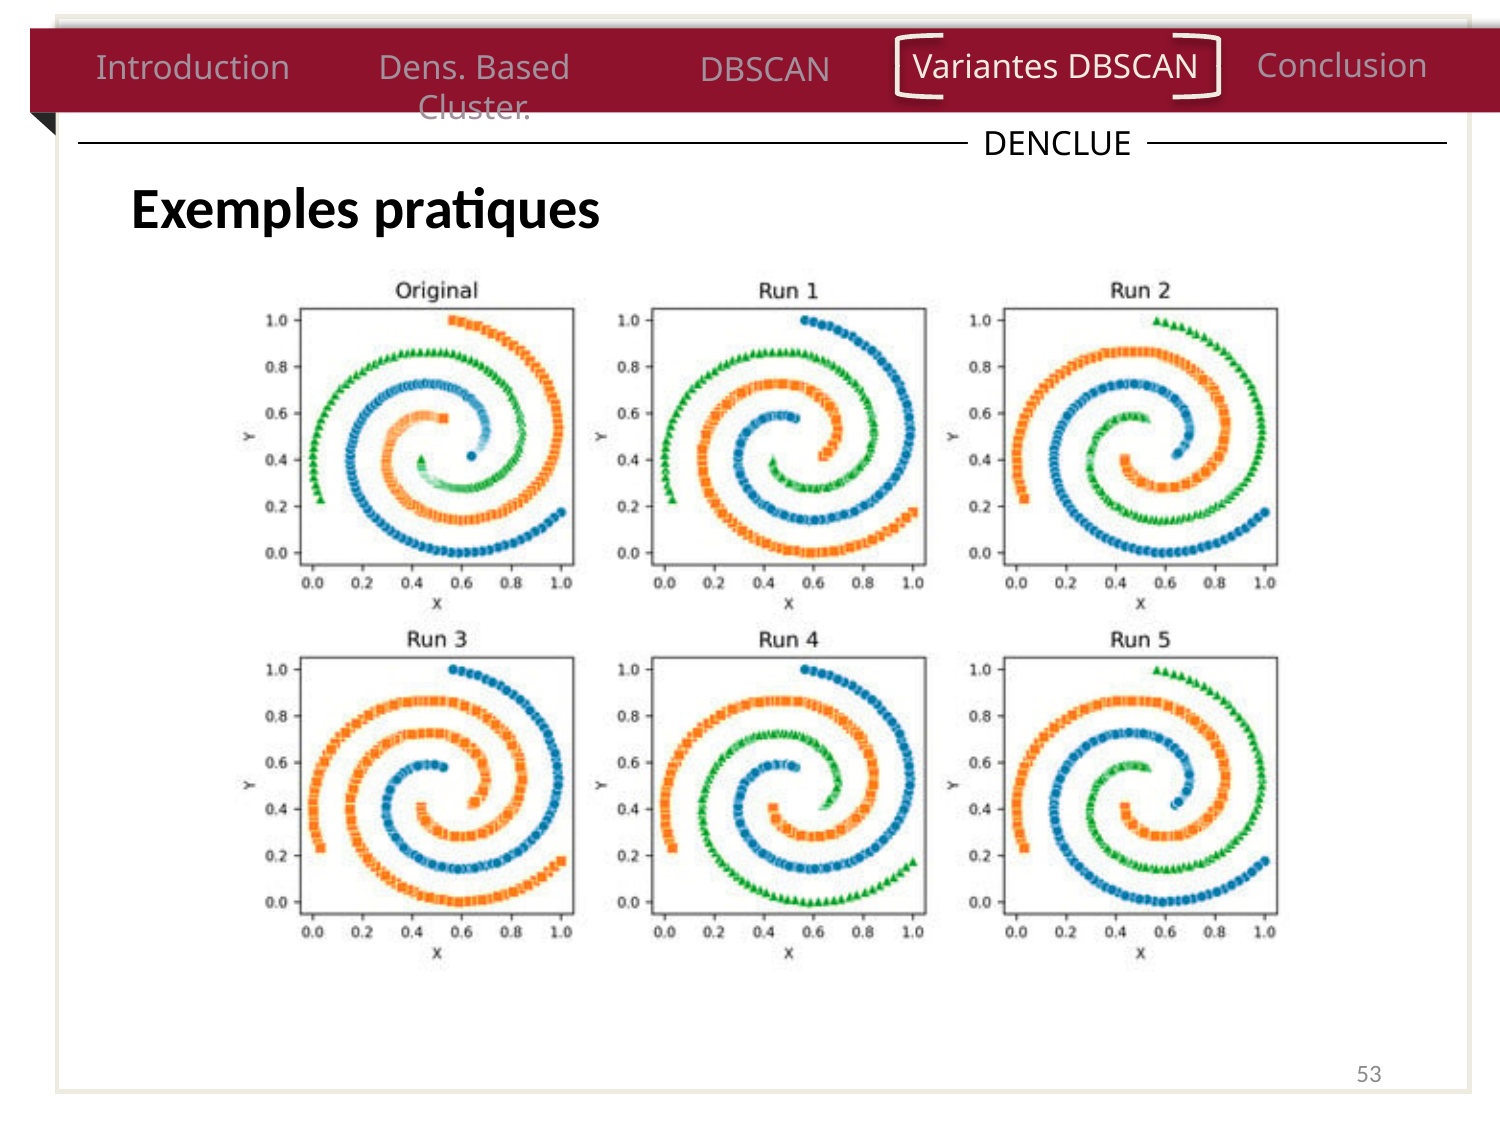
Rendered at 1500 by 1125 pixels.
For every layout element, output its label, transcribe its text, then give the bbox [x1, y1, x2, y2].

text_box [27, 111, 57, 138]
text_box Introduction [77, 38, 310, 94]
text_box Dens. Based Cluster. [313, 38, 636, 115]
text_box Variantes DBSCAN [945, 38, 1169, 93]
slide_number 53 [1059, 1042, 1397, 1103]
text_box Exemples pratiques [116, 171, 1384, 248]
text_box [1172, 34, 1220, 98]
text_box [896, 34, 944, 98]
text_box [56, 115, 1471, 1092]
text_box [56, 15, 1471, 19]
text_box [29, 27, 1500, 113]
text_box Conclusion [1230, 37, 1455, 92]
picture [235, 268, 1290, 972]
text_box DBSCAN [653, 40, 878, 96]
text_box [77, 115, 1448, 171]
